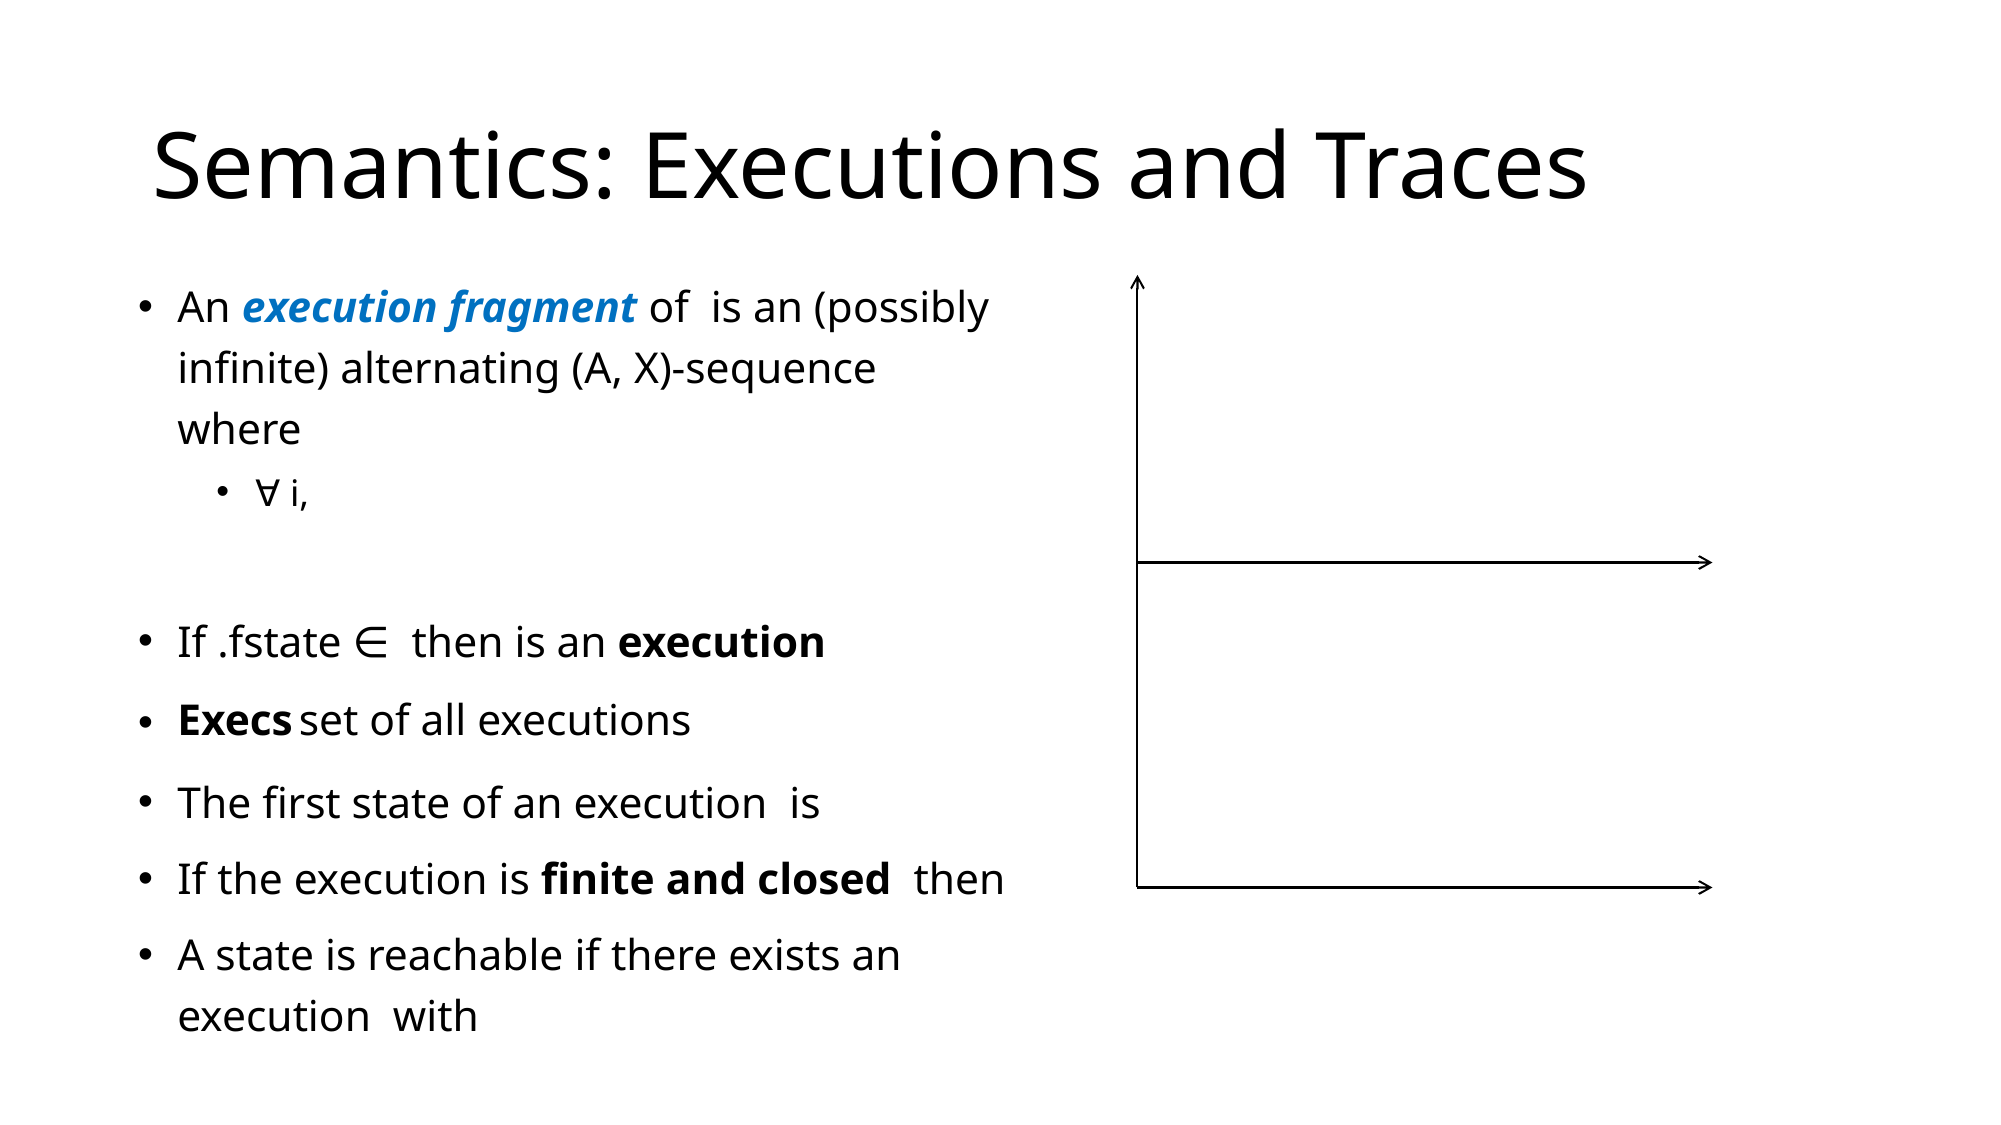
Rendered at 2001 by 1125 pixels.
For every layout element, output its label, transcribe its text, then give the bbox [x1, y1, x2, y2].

title Semantics: Executions and Traces [137, 59, 1863, 278]
